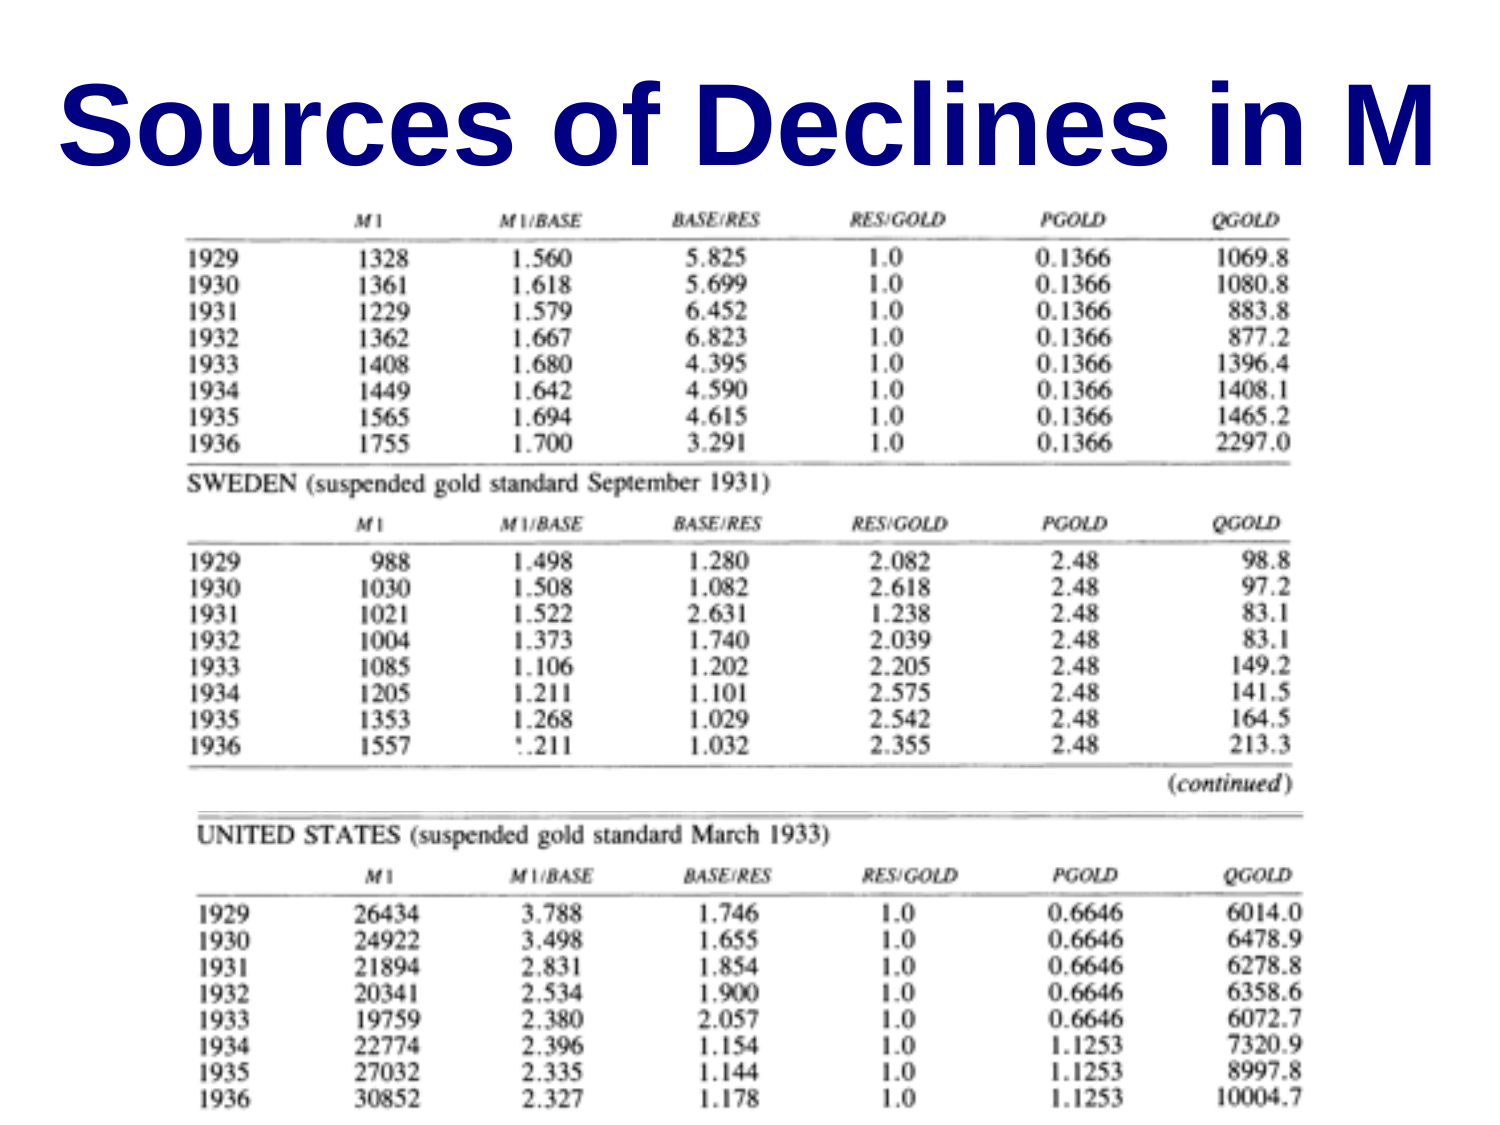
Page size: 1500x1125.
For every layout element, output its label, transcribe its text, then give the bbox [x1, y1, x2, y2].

title Sources of Declines in M [44, 0, 1453, 209]
picture [158, 208, 1320, 1119]
